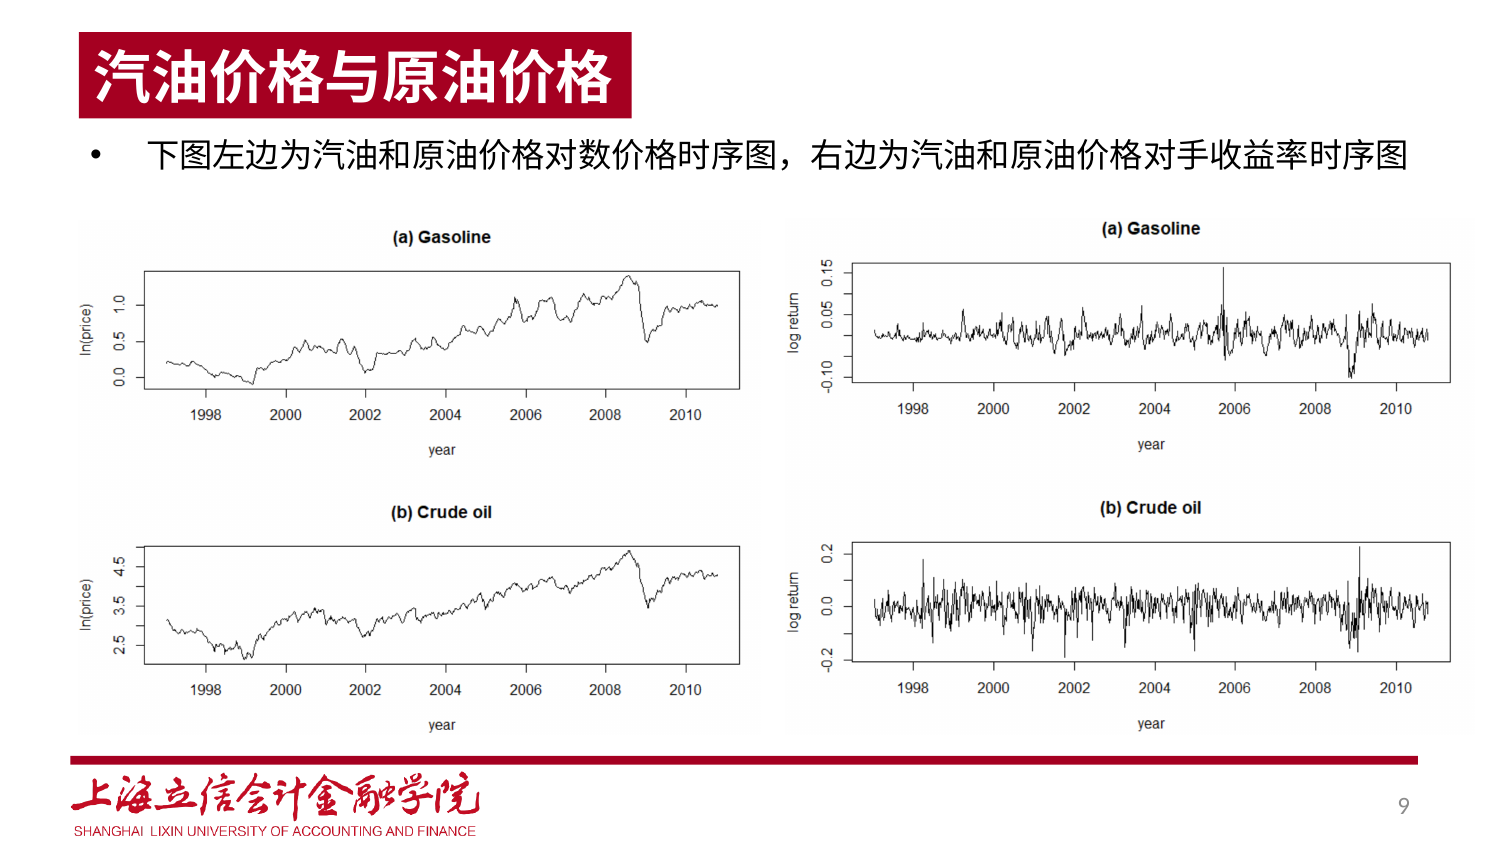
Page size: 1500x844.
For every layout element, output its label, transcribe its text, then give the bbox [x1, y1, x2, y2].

slide_number 9 [1074, 782, 1425, 827]
picture [78, 220, 761, 736]
text_box 汽油价格与原油价格 [77, 30, 634, 120]
picture [785, 217, 1475, 736]
list 下图左边为汽油和原油价格对数价格时序图，右边为汽油和原油价格对手收益率时序图 [75, 126, 1425, 741]
picture [64, 765, 487, 844]
